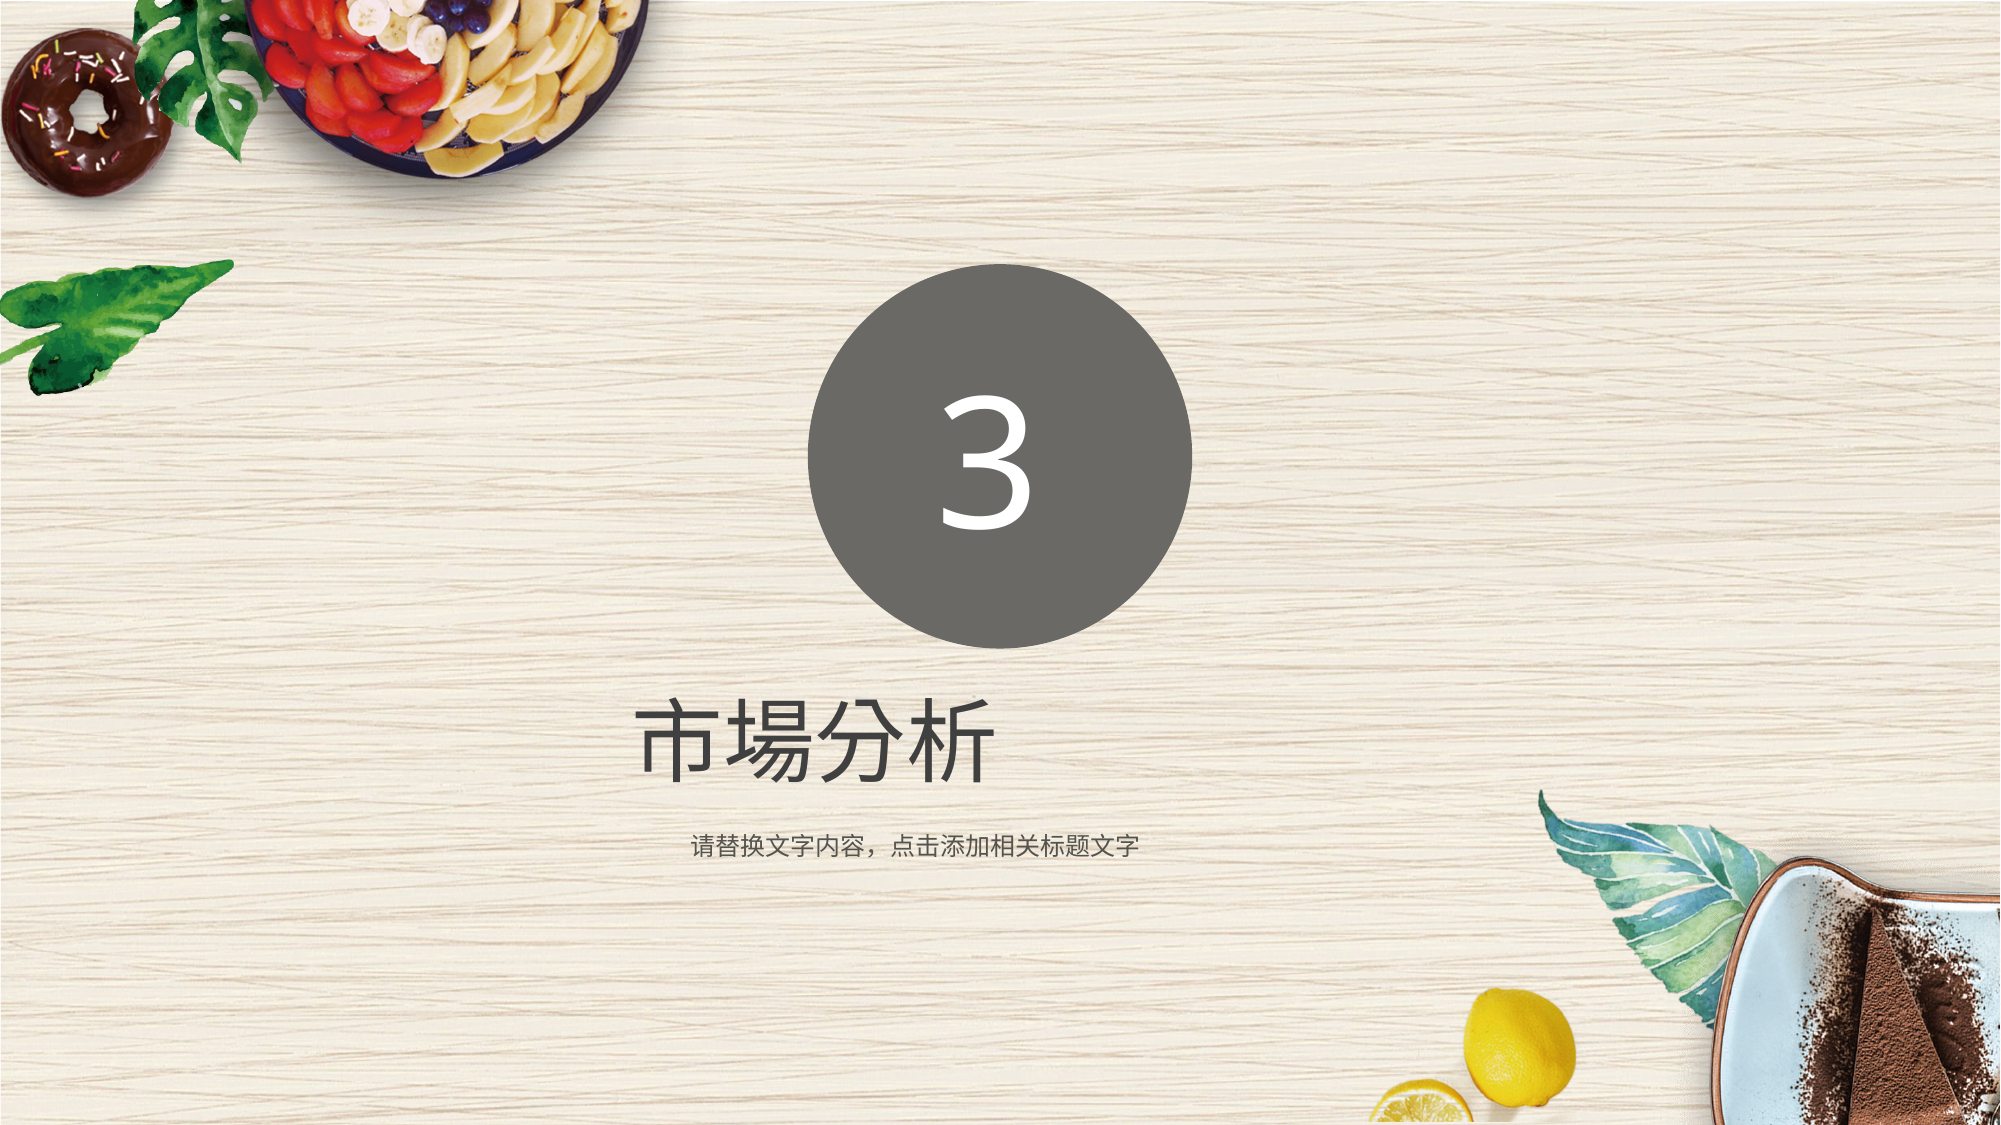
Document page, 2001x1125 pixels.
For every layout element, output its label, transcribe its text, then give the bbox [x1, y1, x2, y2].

text_box 请替换文字内容，点击添加相关标题文字 [690, 830, 1310, 861]
text_box 市場分析 [631, 683, 1369, 794]
picture [0, 0, 2001, 1125]
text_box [807, 264, 1193, 649]
